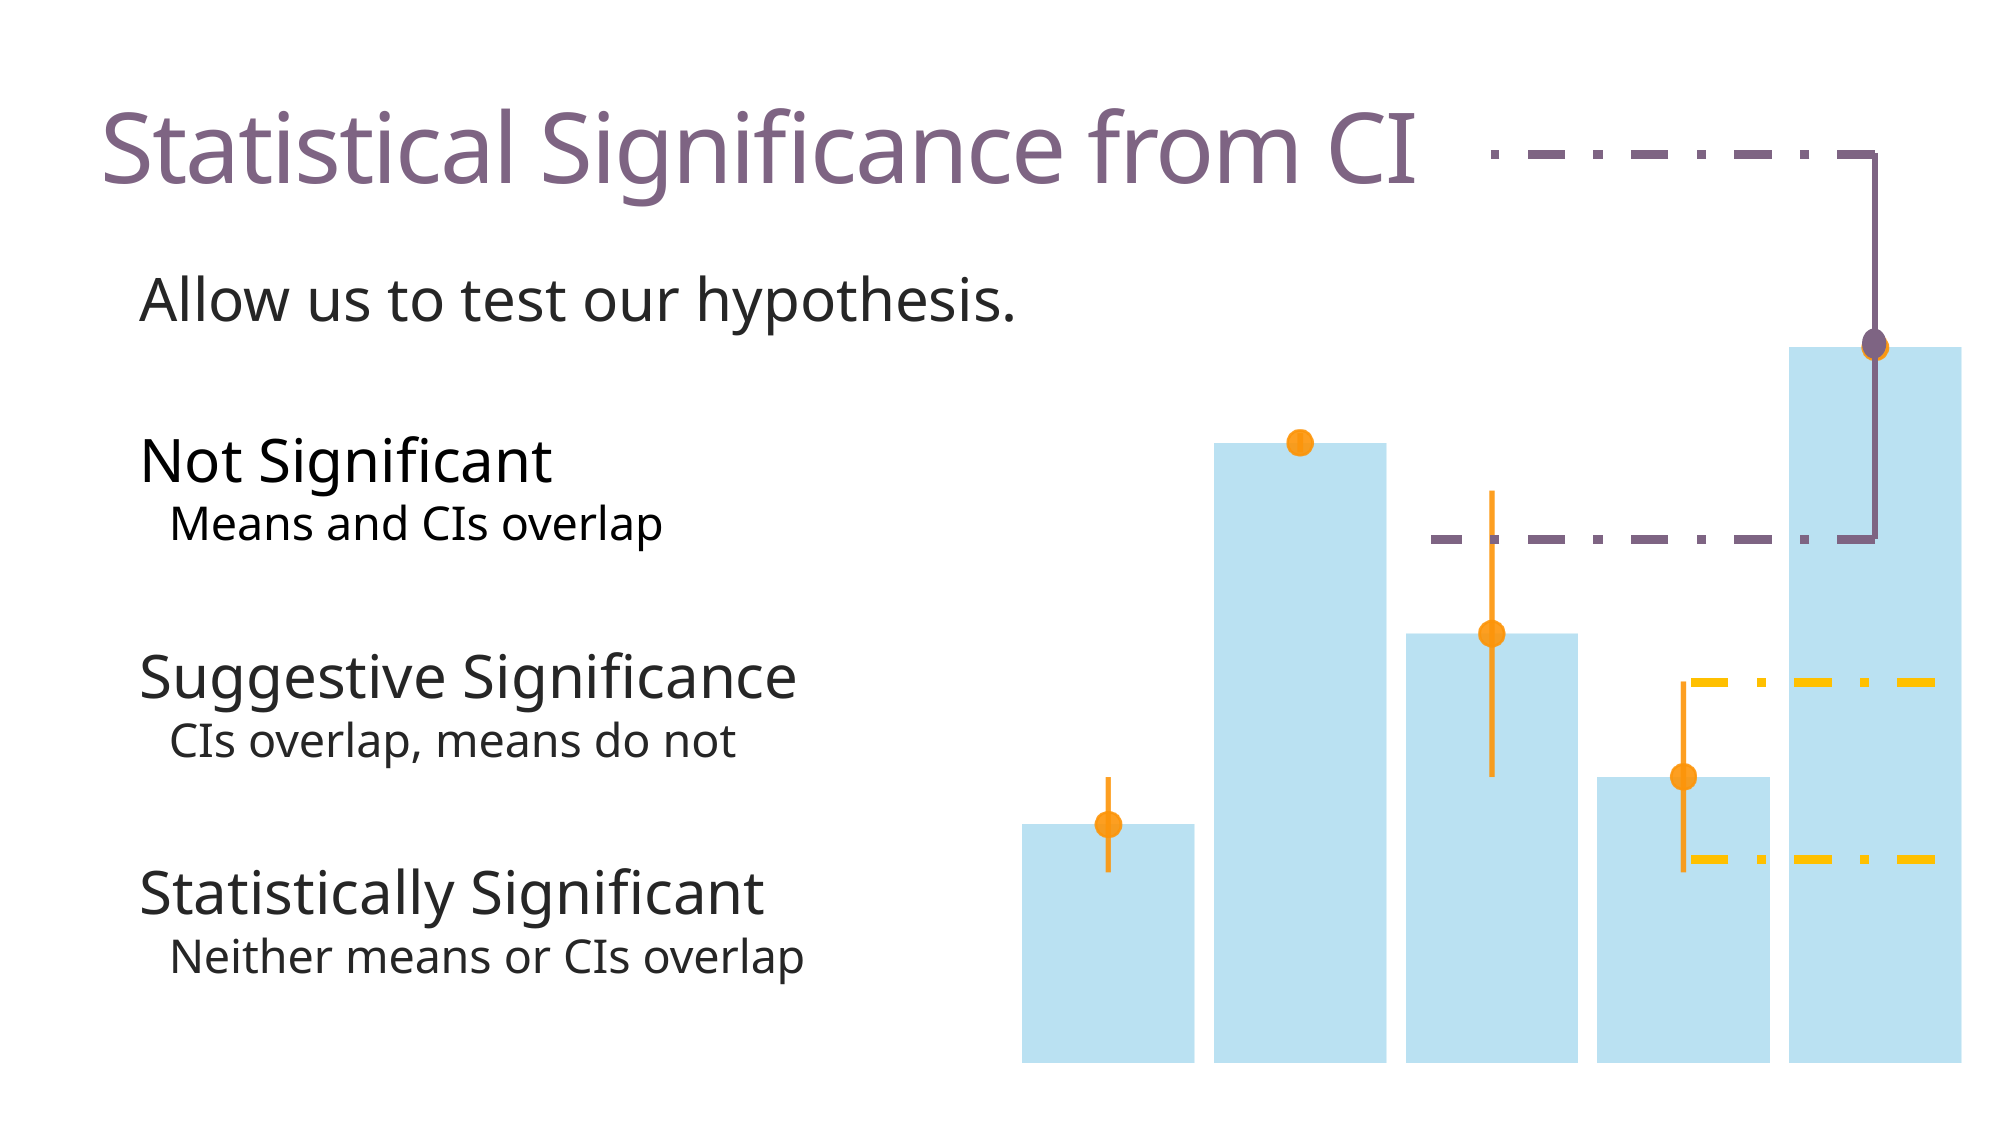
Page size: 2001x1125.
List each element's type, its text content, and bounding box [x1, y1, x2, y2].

list Allow us to test our hypothesis. Not Significant Means and CIs overlap Suggestive Significance CIs overlap, means do not Statistically Significant Neither means or CIs overlap [111, 265, 987, 1058]
title Statistical Significance from CI [85, 63, 1853, 245]
picture [992, 111, 1990, 1108]
